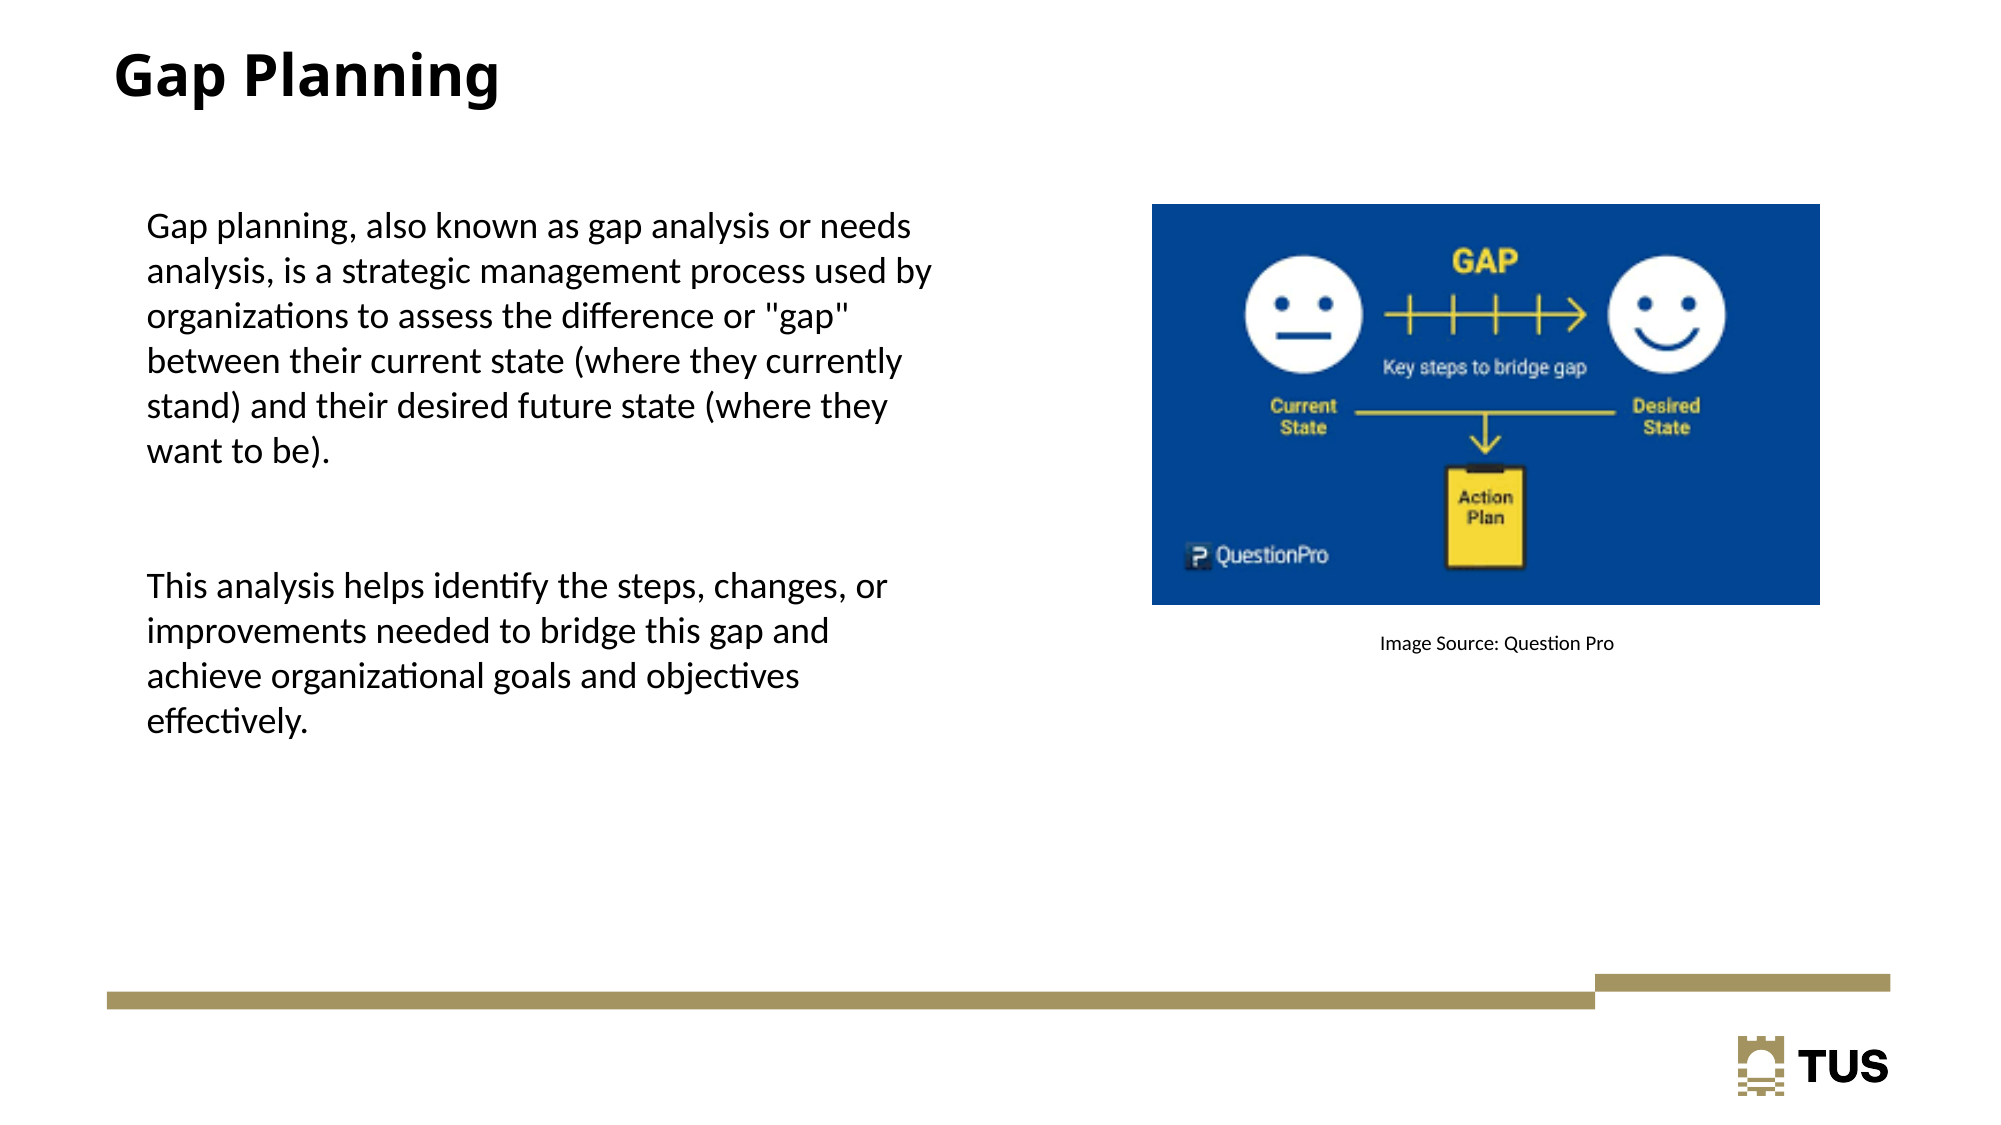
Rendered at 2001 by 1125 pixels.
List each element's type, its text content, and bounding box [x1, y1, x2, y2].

text_box Gap planning, also known as gap analysis or needs analysis, is a strategic management process used by organizations to assess the difference or "gap" between their current state (where they currently stand) and their desired future state (where they want to be). This analysis helps identify the steps, changes, or improvements needed to bridge this gap and achieve organizational goals and objectives effectively. [131, 193, 967, 749]
text_box Image Source: Question Pro [1365, 622, 1630, 662]
picture [1152, 204, 1820, 605]
title Gap Planning [113, 38, 1428, 163]
picture [1738, 1036, 1888, 1096]
